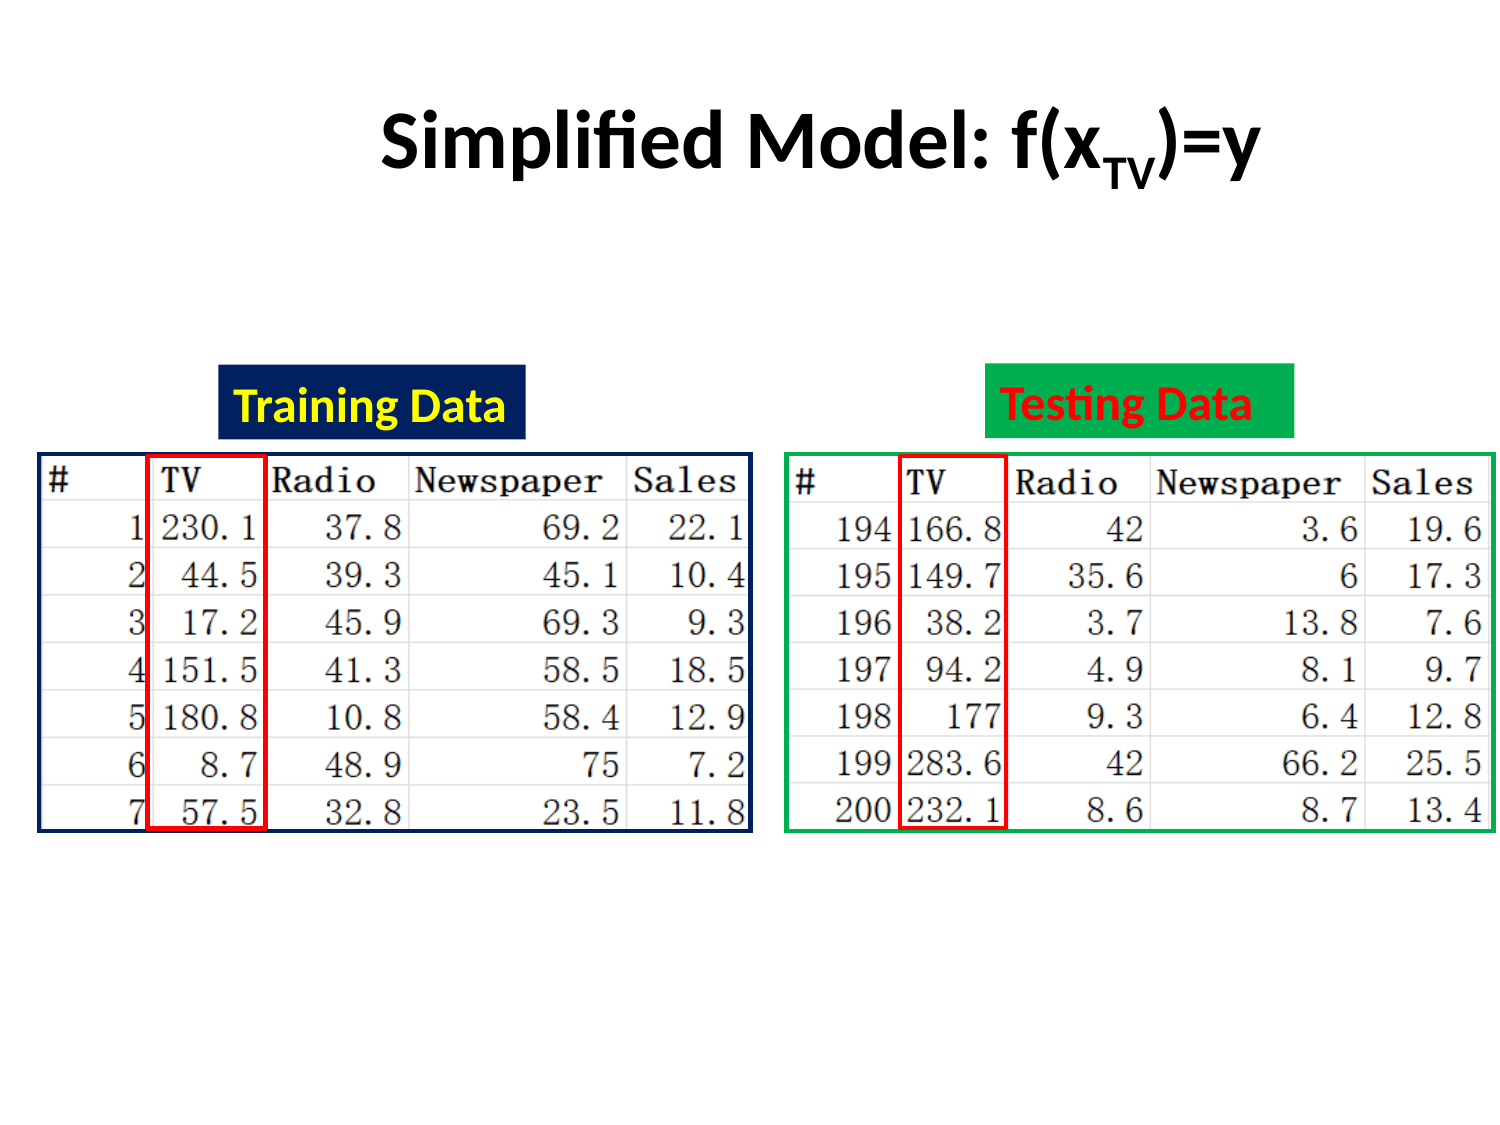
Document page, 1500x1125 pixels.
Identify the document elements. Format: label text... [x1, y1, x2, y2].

text_box Testing Data [985, 363, 1295, 439]
text_box Simplified Model: f(xTV)=y [366, 78, 1338, 207]
text_box Training Data [218, 364, 526, 440]
picture [788, 455, 1492, 829]
picture [41, 455, 749, 829]
